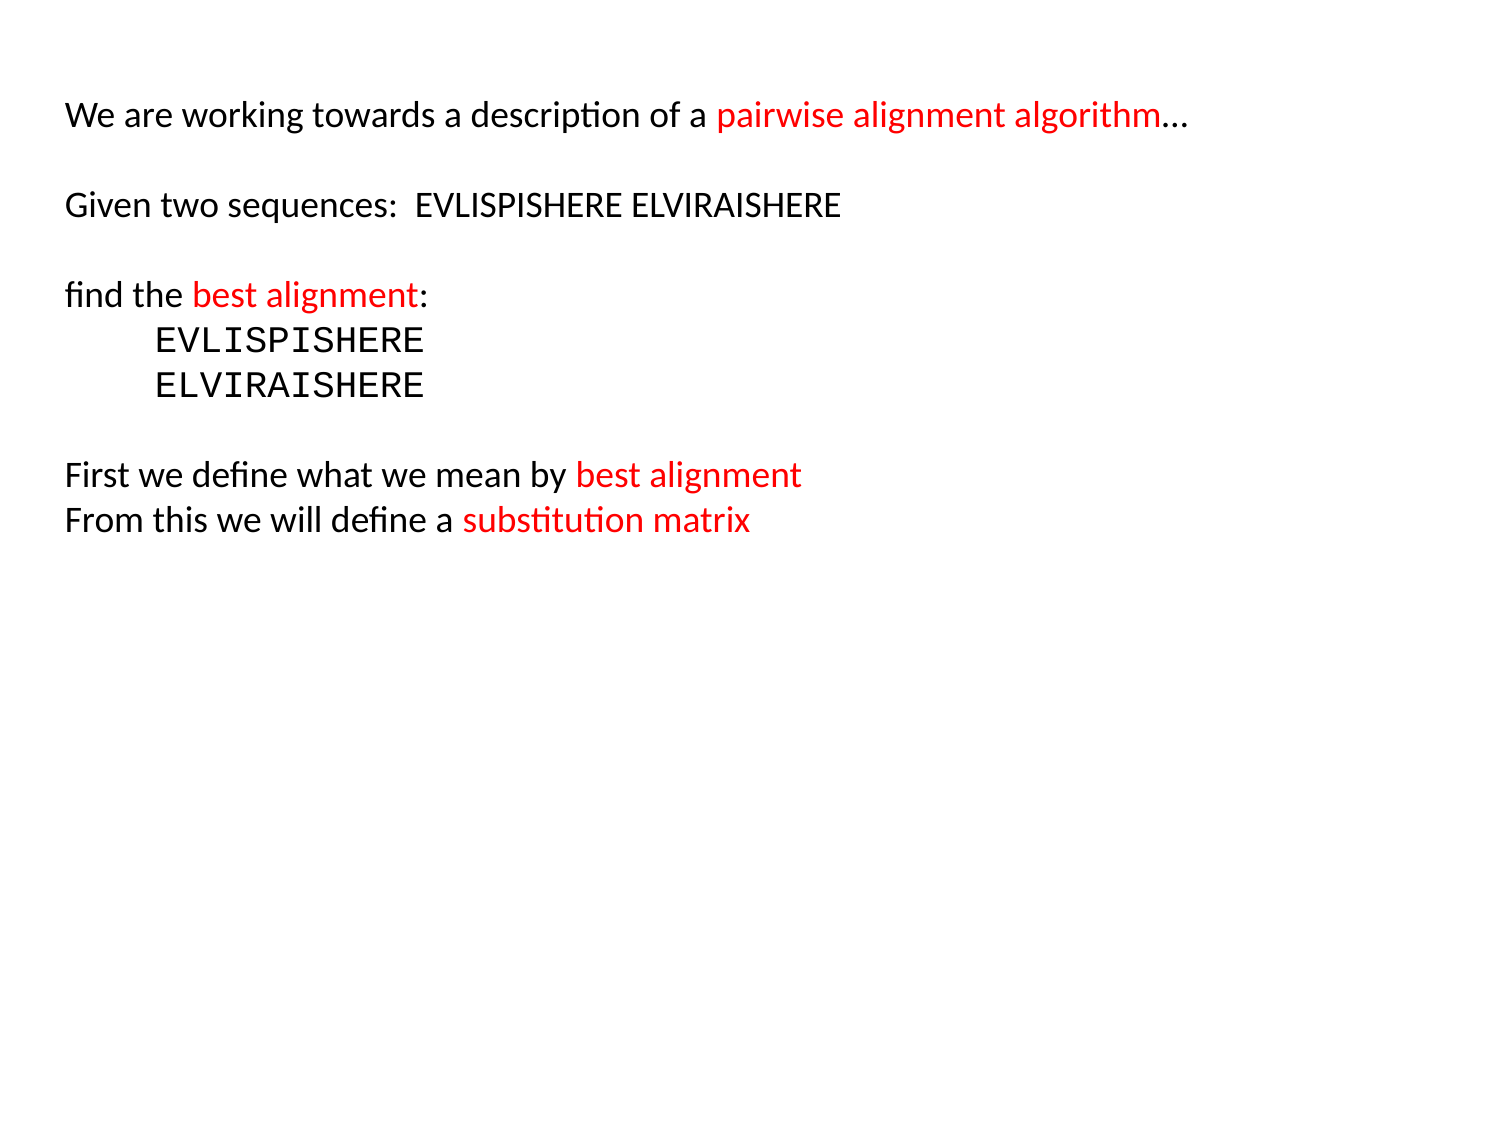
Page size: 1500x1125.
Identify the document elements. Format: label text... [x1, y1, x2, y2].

text_box We are working towards a description of a pairwise alignment algorithm… Given two sequences: EVLISPISHERE ELVIRAISHERE find the best alignment: EVLISPISHERE ELVIRAISHERE First we define what we mean by best alignment From this we will define a substitution matrix [50, 37, 1450, 548]
